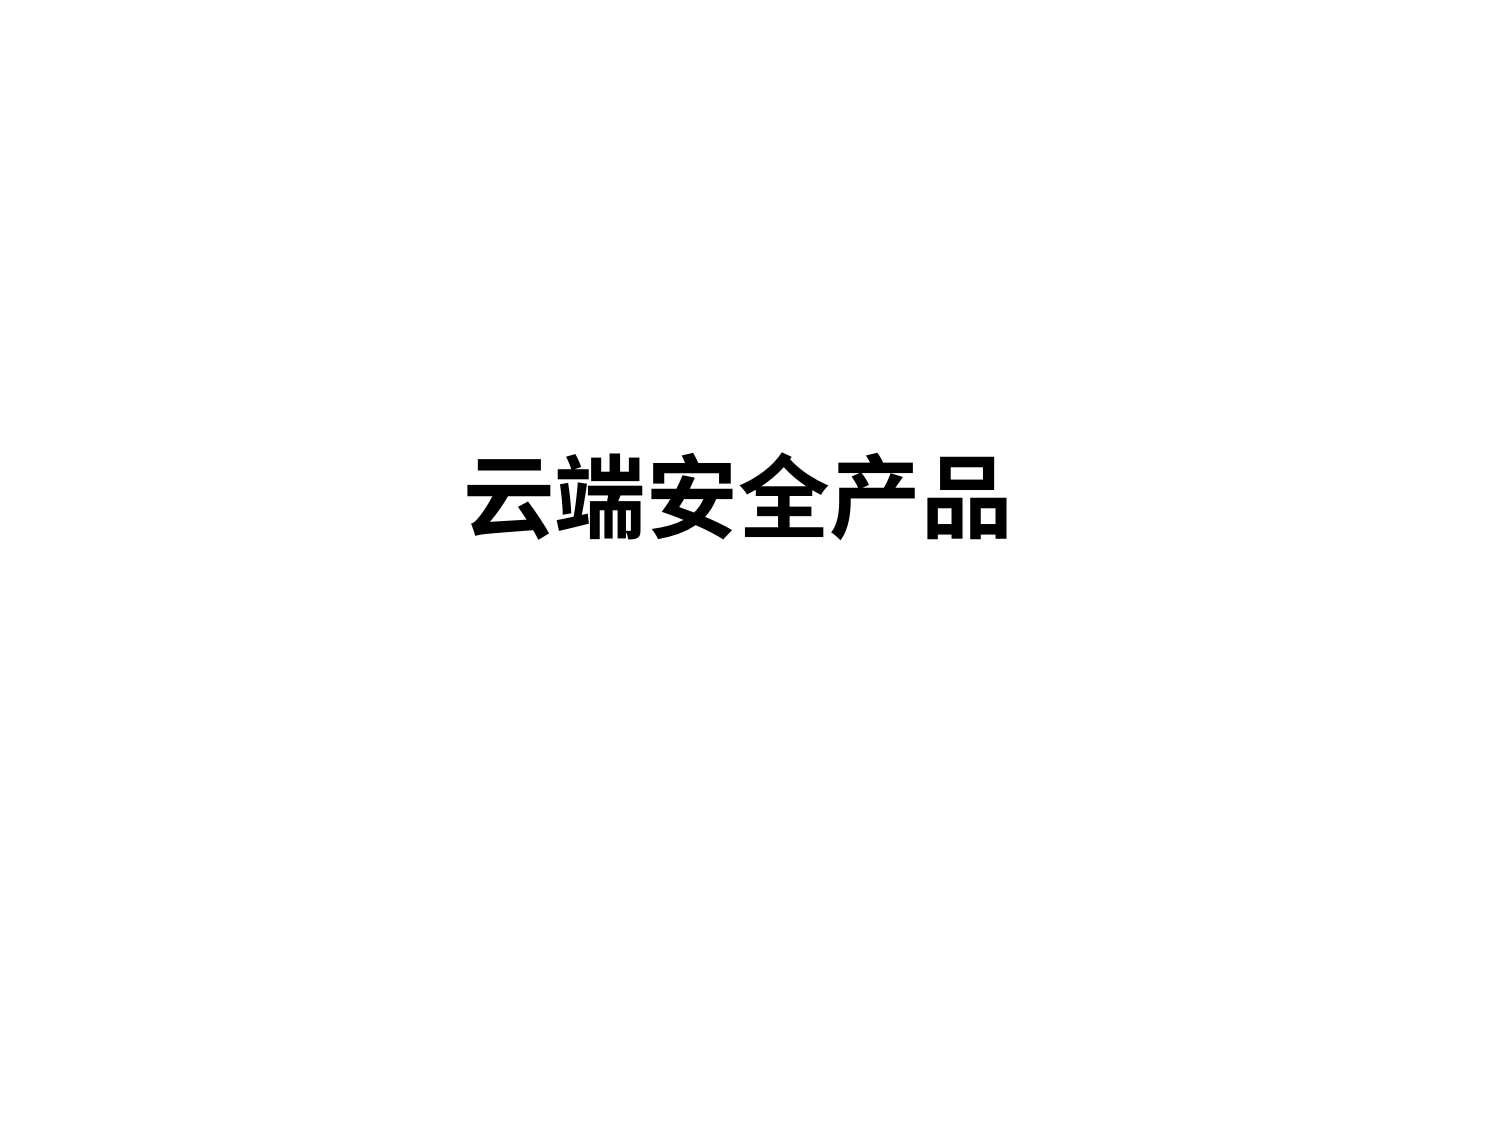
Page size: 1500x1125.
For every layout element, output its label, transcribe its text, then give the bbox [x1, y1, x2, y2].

text_box 云端安全产品 [218, 432, 1259, 558]
